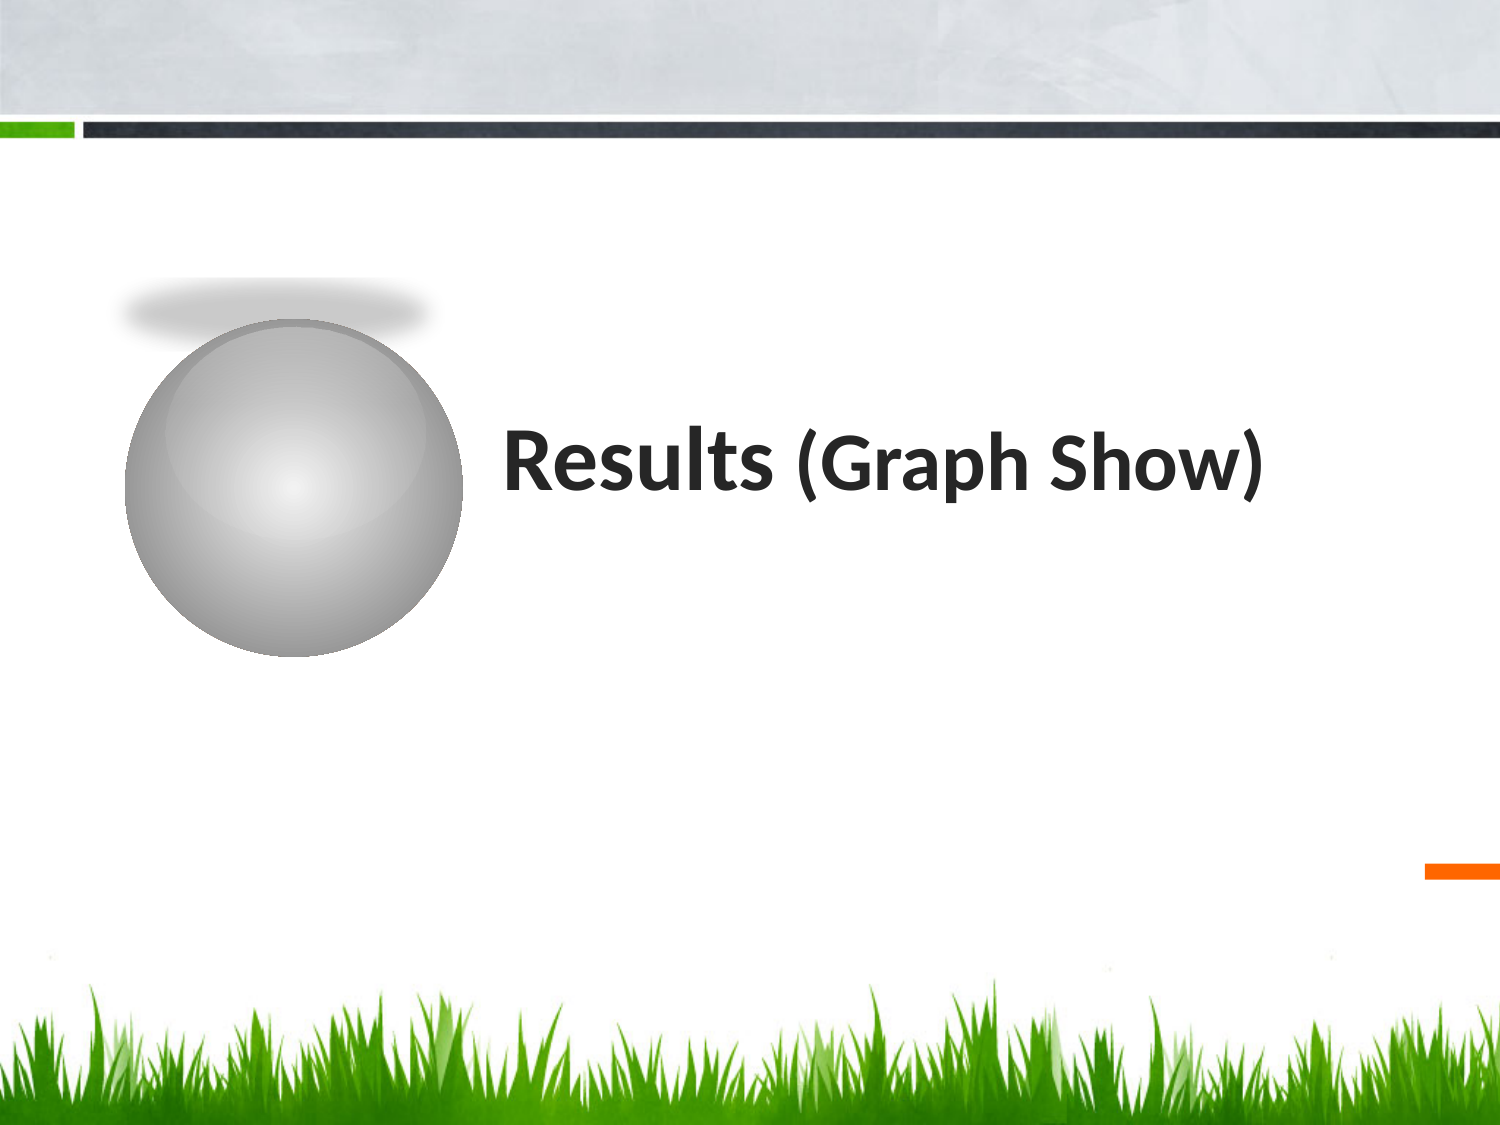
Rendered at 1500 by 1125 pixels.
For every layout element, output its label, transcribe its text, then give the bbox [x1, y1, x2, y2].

text_box [163, 324, 428, 542]
title Results (Graph Show) [487, 326, 1450, 650]
picture [0, 0, 1500, 1125]
text_box [122, 317, 465, 659]
